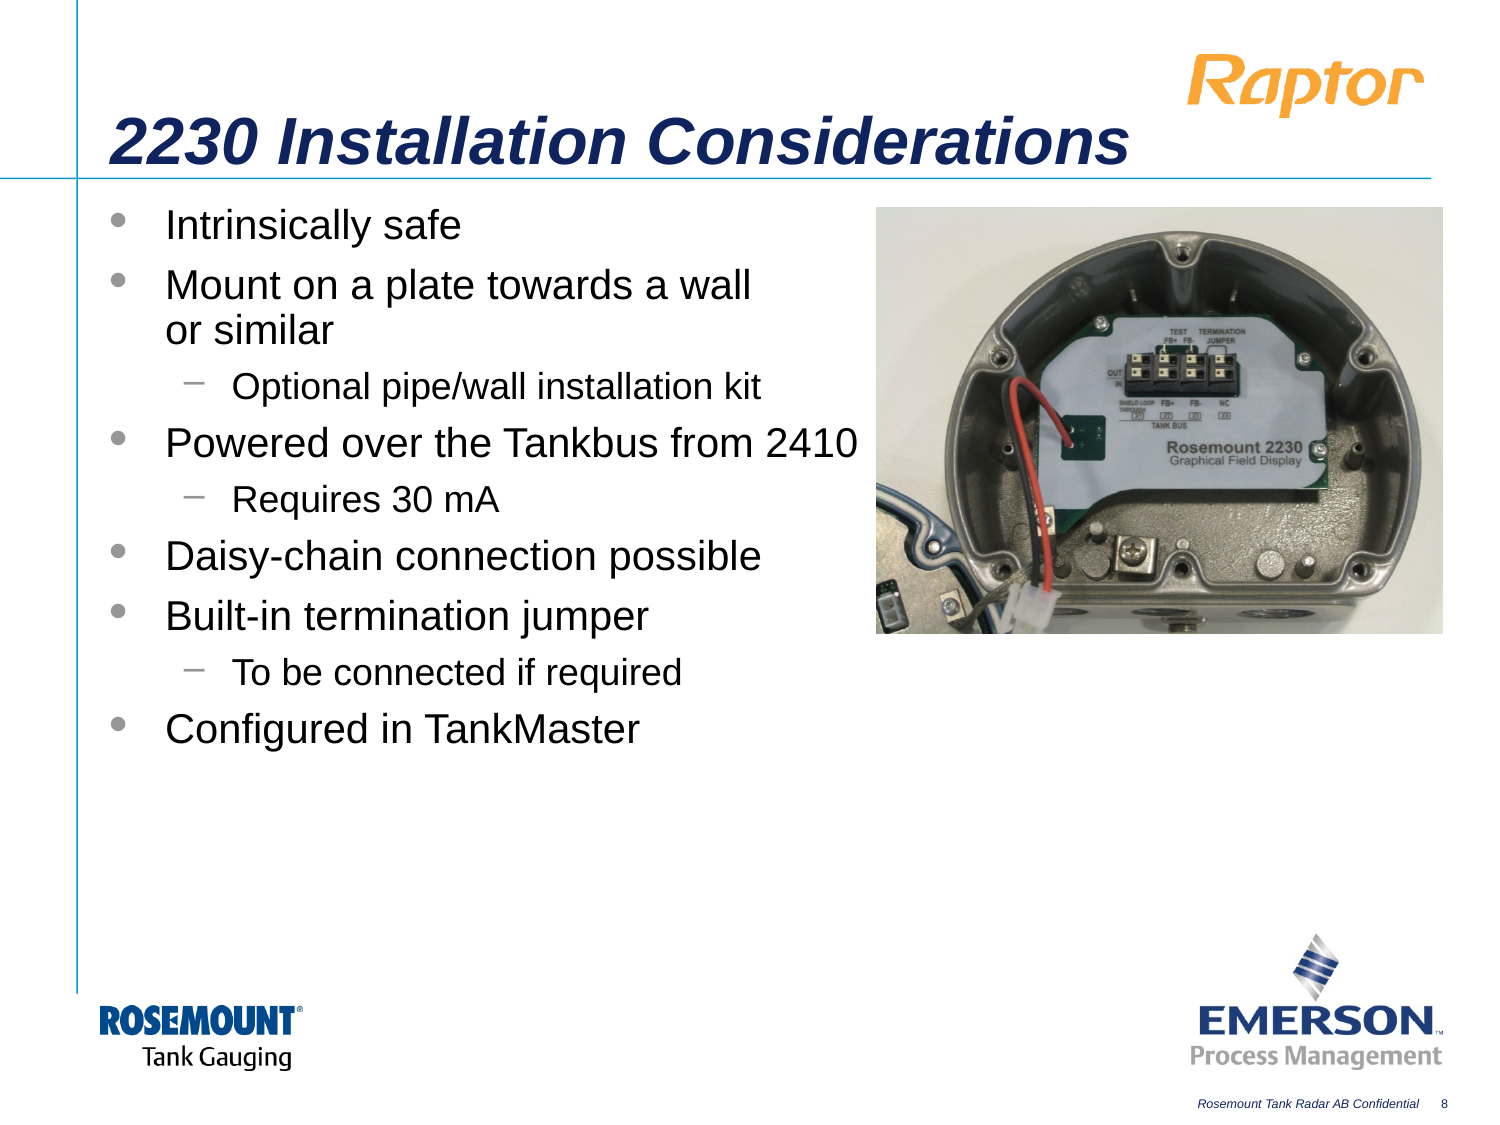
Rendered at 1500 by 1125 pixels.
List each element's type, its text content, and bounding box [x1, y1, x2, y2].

picture [100, 1005, 303, 1071]
title 2230 Installation Considerations [95, 66, 1342, 186]
slide_number 8 [1412, 1095, 1449, 1109]
picture [1187, 54, 1424, 118]
picture [875, 207, 1444, 634]
list Intrinsically safe Mount on a plate towards a wall or similar Optional pipe/wall installation kit Powered over the Tankbus from 2410 Requires 30 mA Daisy-chain connection possible Built-in termination jumper To be connected if required Configured in TankMaster [93, 196, 1463, 943]
picture [1173, 943, 1461, 1098]
